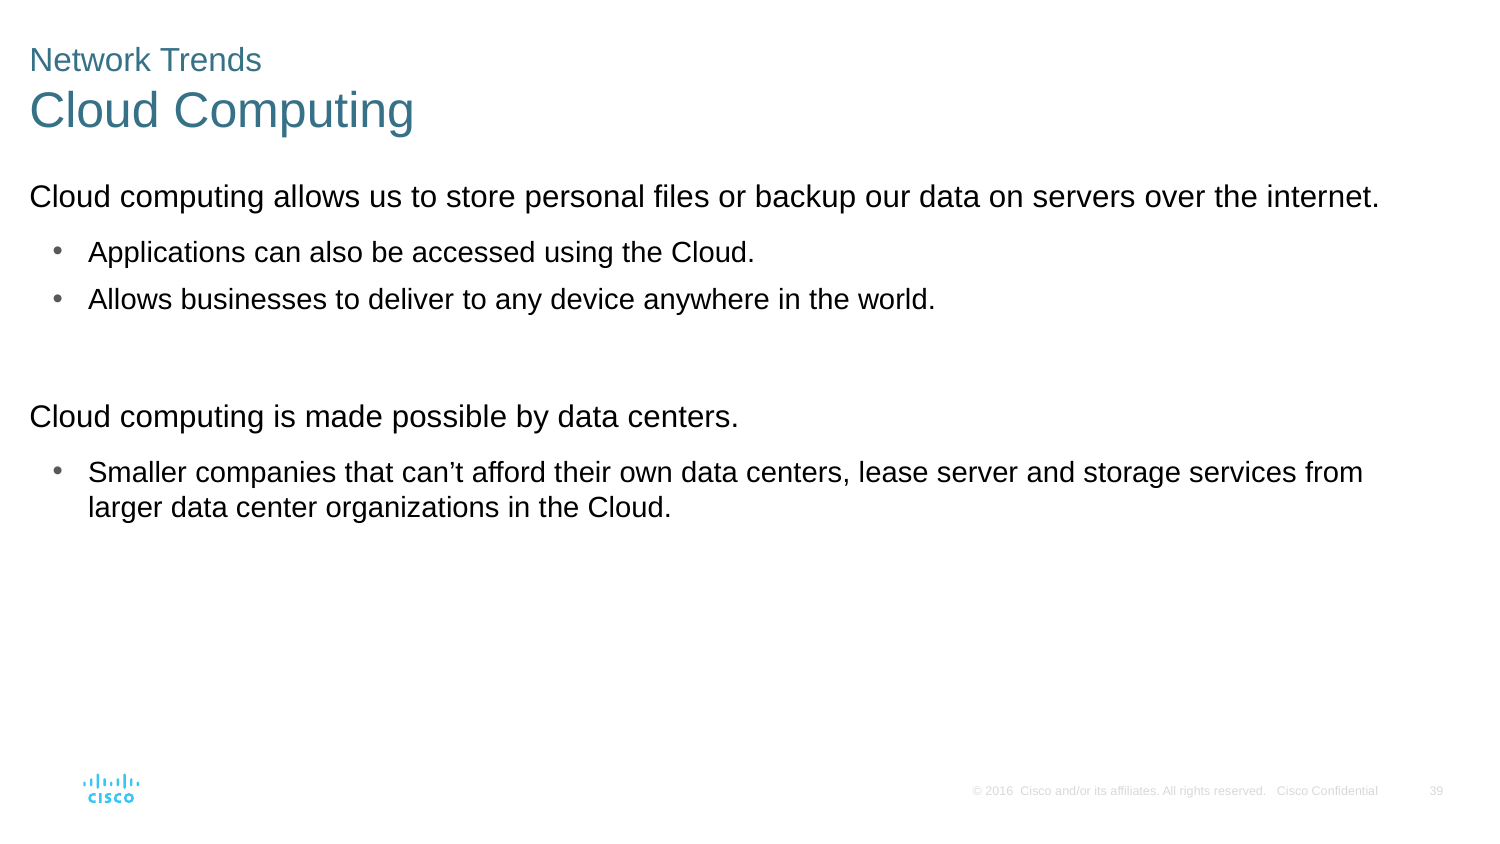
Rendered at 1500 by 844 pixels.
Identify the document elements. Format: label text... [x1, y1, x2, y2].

list Cloud computing allows us to store personal files or backup our data on servers over the internet. Applications can also be accessed using the Cloud. Allows businesses to deliver to any device anywhere in the world. Cloud computing is made possible by data centers. Smaller companies that can’t afford their own data centers, lease server and storage services from larger data center organizations in the Cloud. [14, 169, 1469, 699]
title Network Trends Cloud Computing [14, 6, 849, 169]
